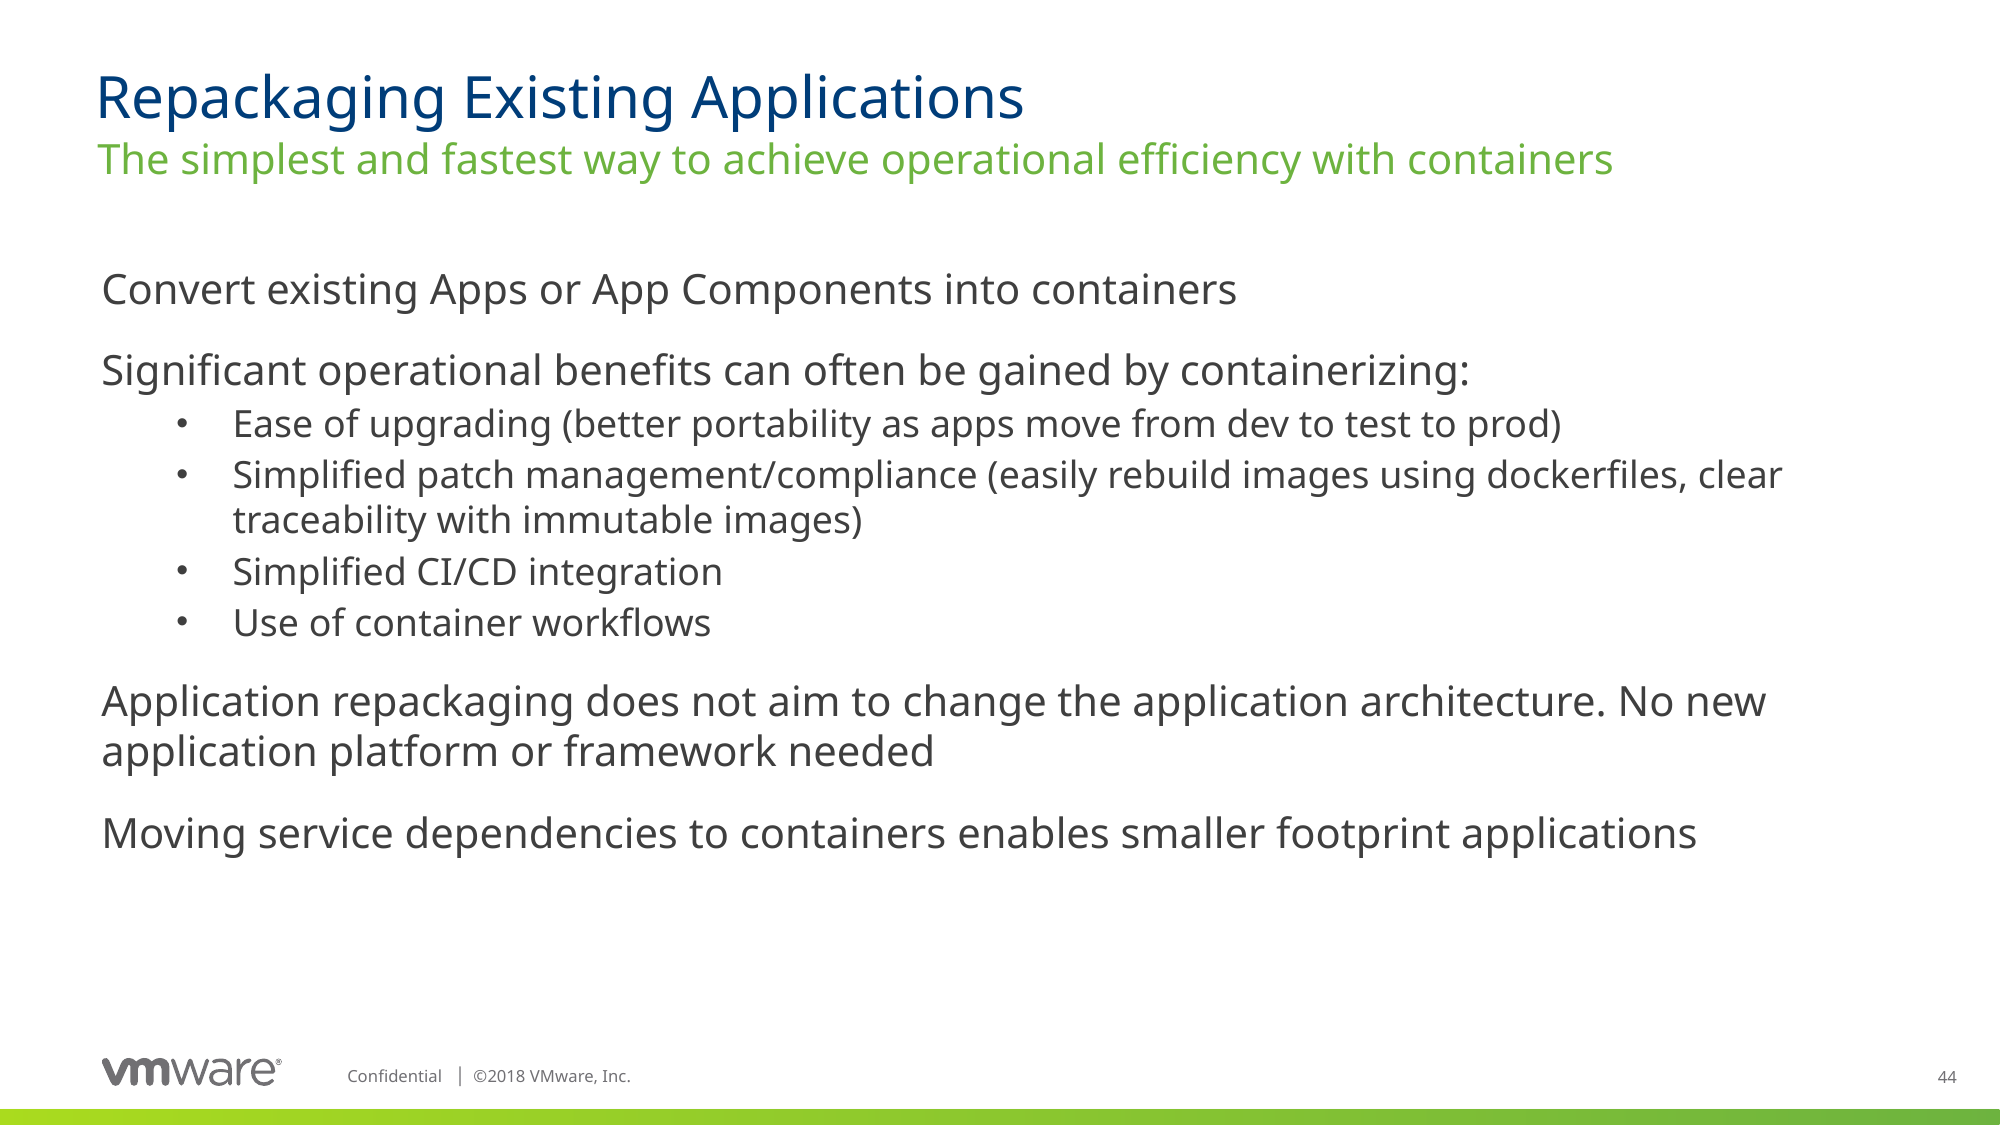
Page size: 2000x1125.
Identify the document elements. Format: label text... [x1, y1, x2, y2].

subtitle The simplest and fastest way to achieve operational efficiency with containers [97, 133, 1900, 174]
title Repackaging Existing Applications [95, 67, 1900, 131]
list Convert existing Apps or App Components into containers Significant operational benefits can often be gained by containerizing: Ease of upgrading (better portability as apps move from dev to test to prod) Simplified patch management/compliance (easily rebuild images using dockerfiles, clear traceability with immutable images) Simplified CI/CD integration Use of container workflows Application repackaging does not aim to change the application architecture. No new application platform or framework needed Moving service dependencies to containers enables smaller footprint applications [101, 262, 1902, 1013]
